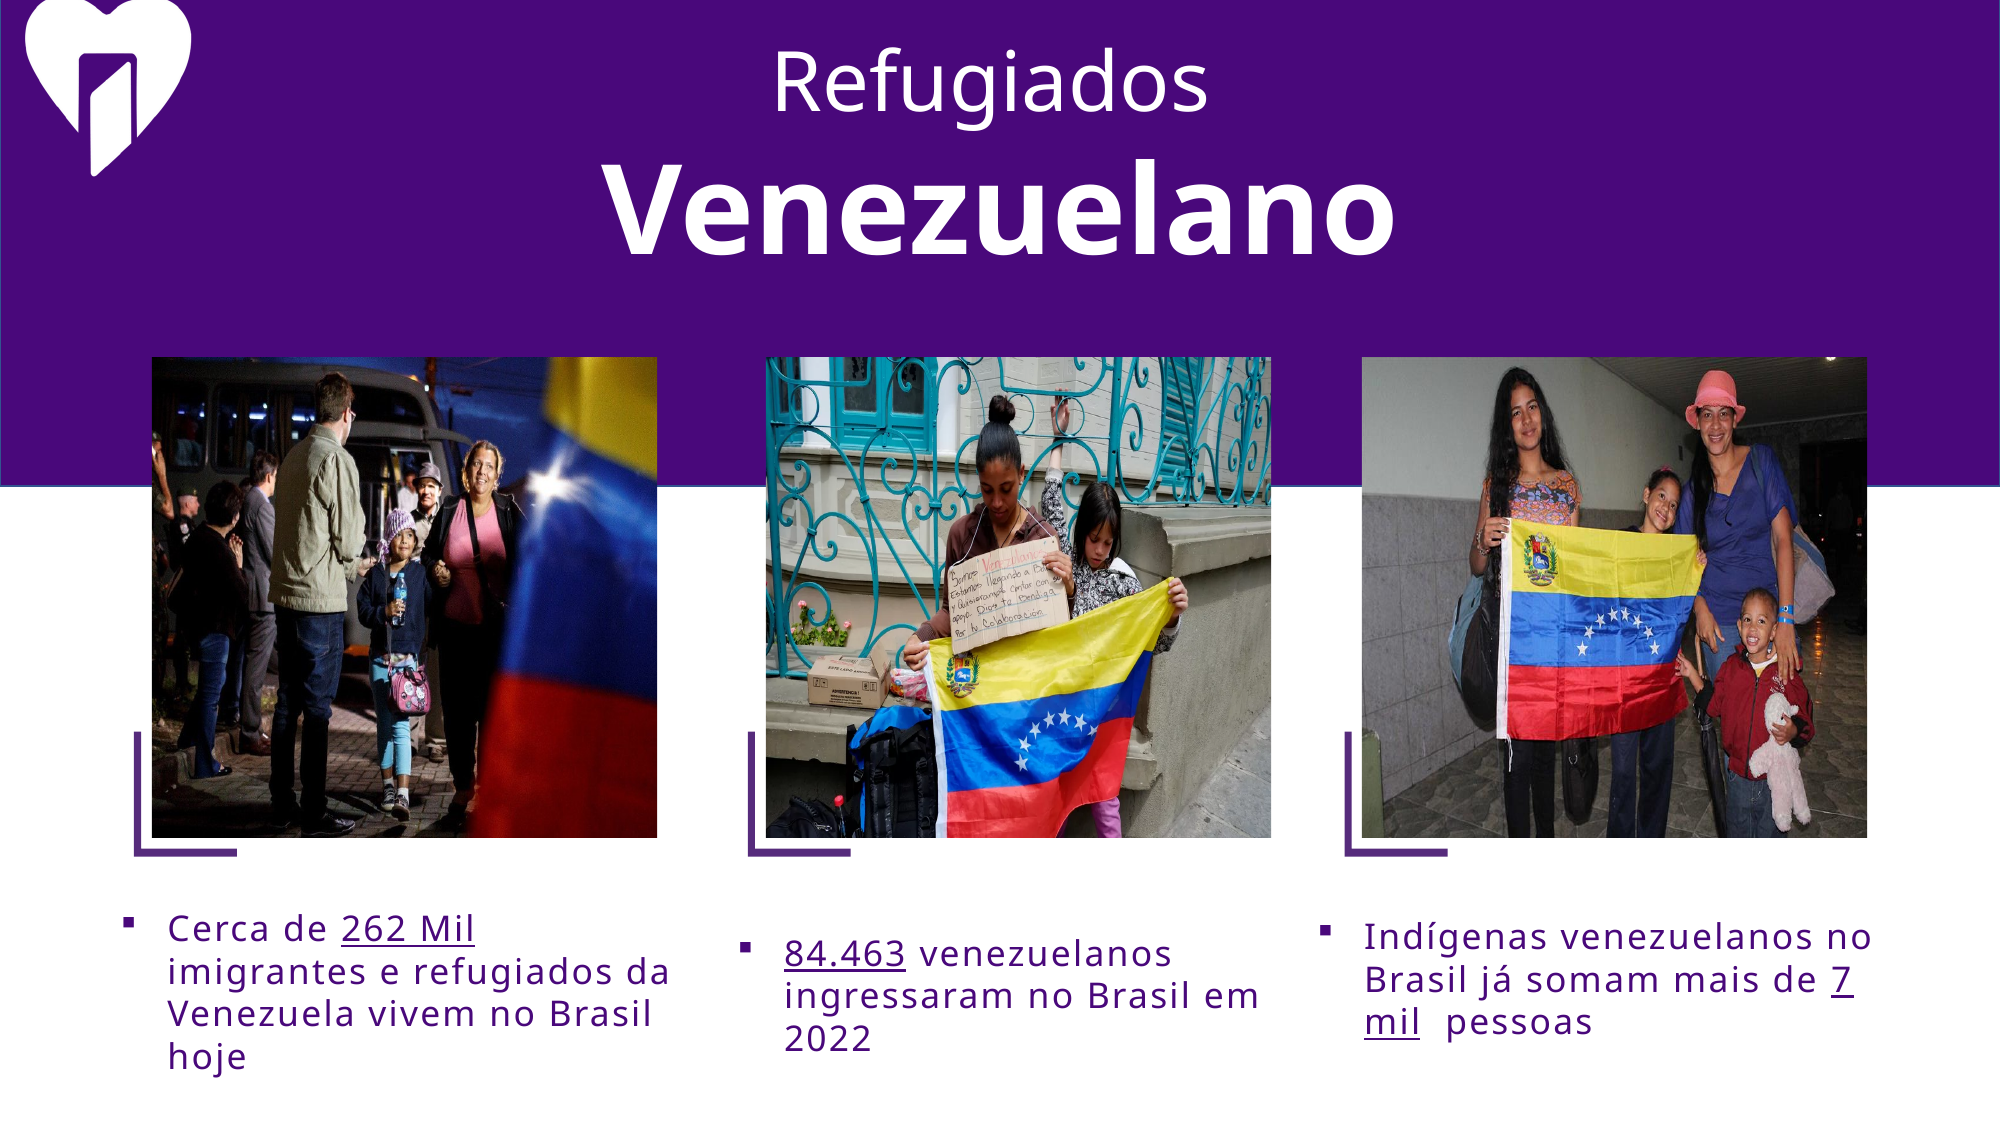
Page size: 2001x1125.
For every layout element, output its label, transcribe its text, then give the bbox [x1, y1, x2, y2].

picture [0, 0, 300, 190]
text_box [105, 357, 1894, 1115]
text_box [0, 0, 2000, 487]
text_box Refugiados Venezuelano [586, 12, 1416, 288]
